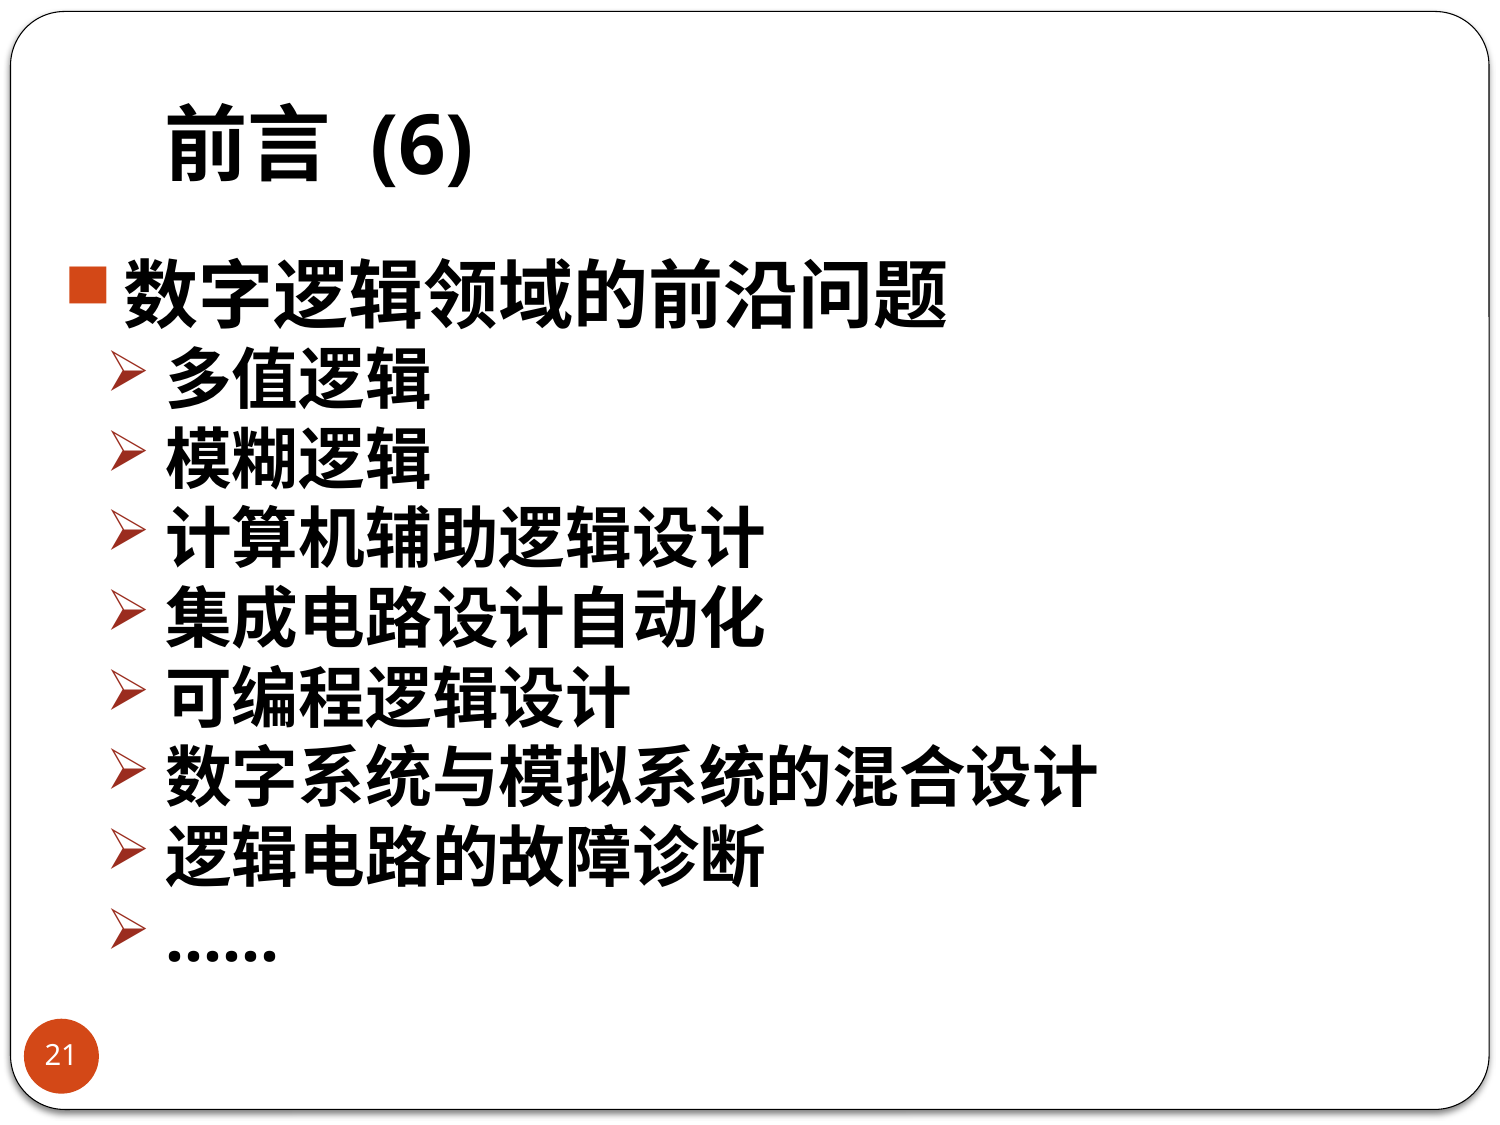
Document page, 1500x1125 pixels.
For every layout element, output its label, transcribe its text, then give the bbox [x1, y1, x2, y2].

title 前言 (6) [150, 45, 1425, 207]
list 数字逻辑领域的前沿问题 多值逻辑 模糊逻辑 计算机辅助逻辑设计 集成电路设计自动化 可编程逻辑设计 数字系统与模拟系统的混合设计 逻辑电路的故障诊断 …… [50, 249, 1463, 1100]
slide_number 21 [23, 1018, 99, 1094]
